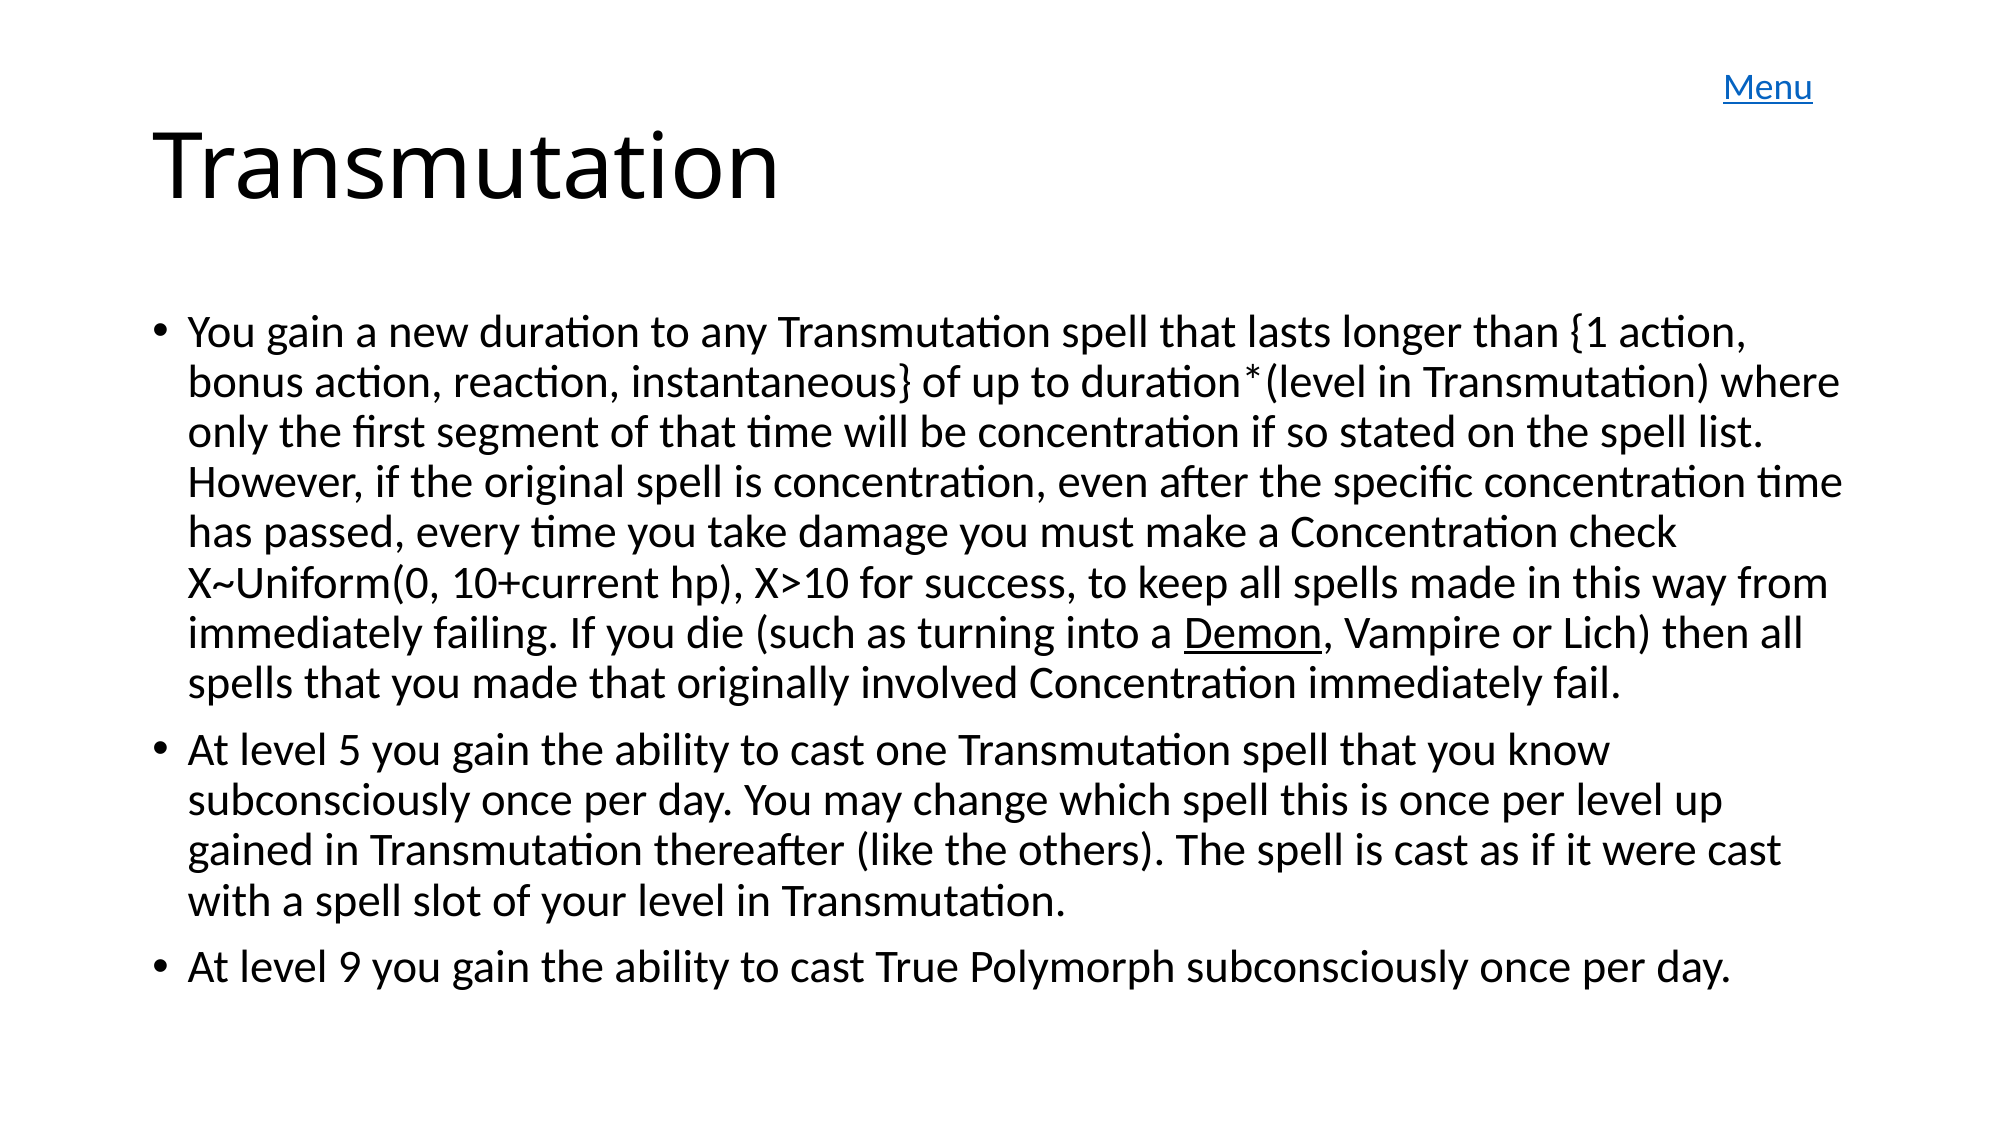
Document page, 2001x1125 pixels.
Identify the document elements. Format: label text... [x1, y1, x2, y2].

title Transmutation [137, 59, 1863, 278]
list You gain a new duration to any Transmutation spell that lasts longer than {1 action, bonus action, reaction, instantaneous} of up to duration*(level in Transmutation) where only the first segment of that time will be concentration if so stated on the spell list. However, if the original spell is concentration, even after the specific concentration time has passed, every time you take damage you must make a Concentration check X~Uniform(0, 10+current hp), X>10 for success, to keep all spells made in this way from immediately failing. If you die (such as turning into a Demon, Vampire or Lich) then all spells that you made that originally involved Concentration immediately fail. At level 5 you gain the ability to cast one Transmutation spell that you know subconsciously once per day. You may change which spell this is once per level up gained in Transmutation thereafter (like the others). The spell is cast as if it were cast with a spell slot of your level in Transmutation. At level 9 you gain the ability to cast True Polymorph subconsciously once per day. [137, 299, 1863, 1014]
text_box Menu [1347, 9, 1828, 115]
